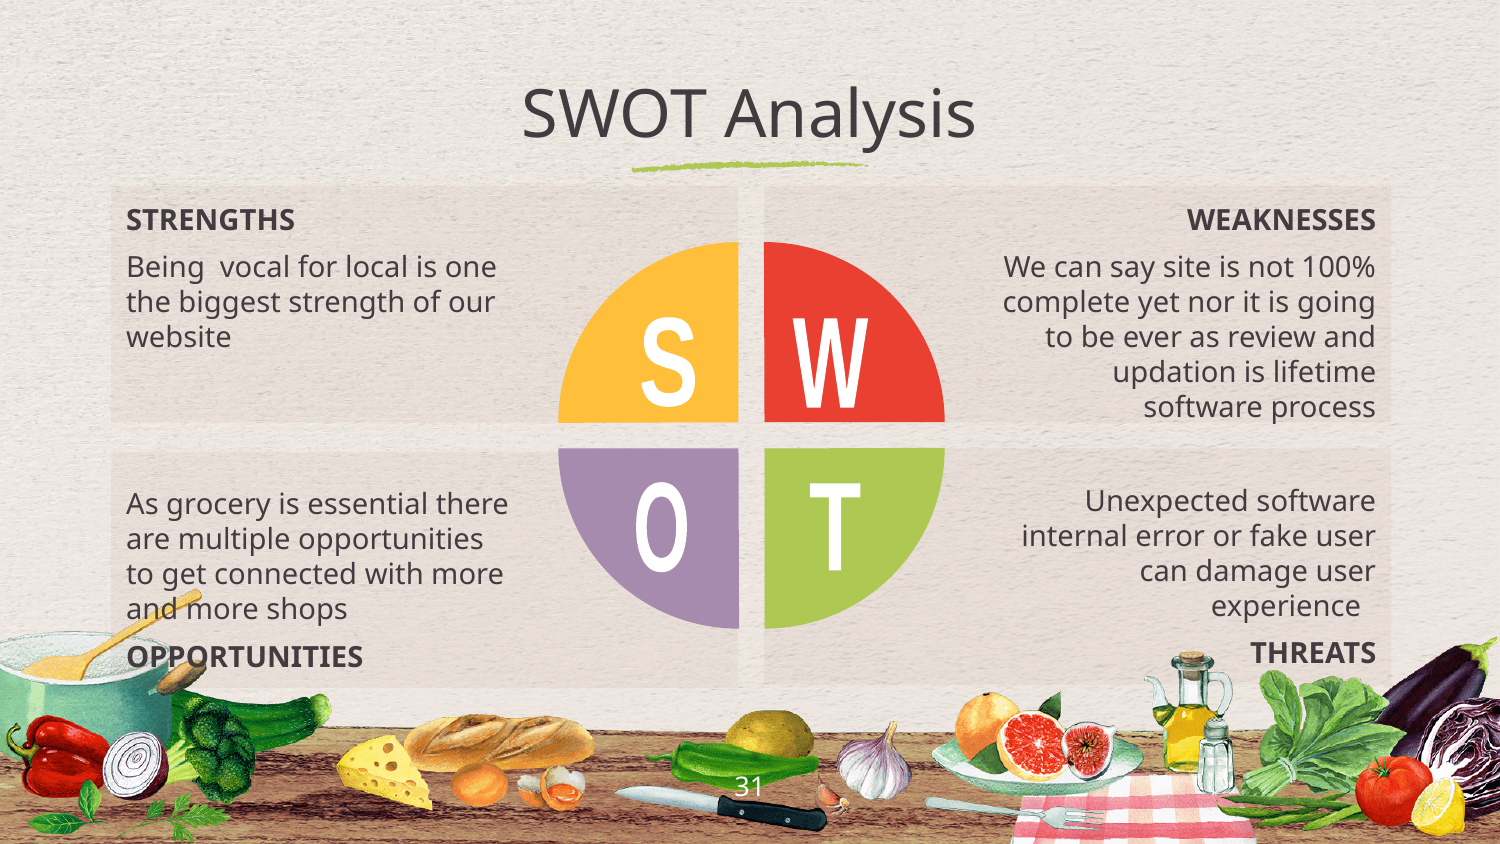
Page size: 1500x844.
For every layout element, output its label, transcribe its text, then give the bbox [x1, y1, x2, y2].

text_box WEAKNESSES We can say site is not 100% complete yet nor it is going to be ever as review and updation is lifetime software process [764, 186, 1392, 423]
text_box As grocery is essential there are multiple opportunities to get connected with more and more shops OPPORTUNITIES [111, 451, 739, 688]
text_box [558, 448, 740, 629]
title SWOT Analysis [177, 87, 1323, 153]
slide_number ‹#› [705, 732, 795, 844]
text_box STRENGTHS Being vocal for local is one the biggest strength of our website [111, 186, 739, 423]
text_box [764, 447, 945, 629]
picture [0, 0, 1500, 844]
text_box [558, 242, 739, 423]
text_box Unexpected software internal error or fake user can damage user experience THREATS [764, 448, 1392, 685]
text_box [763, 242, 945, 423]
